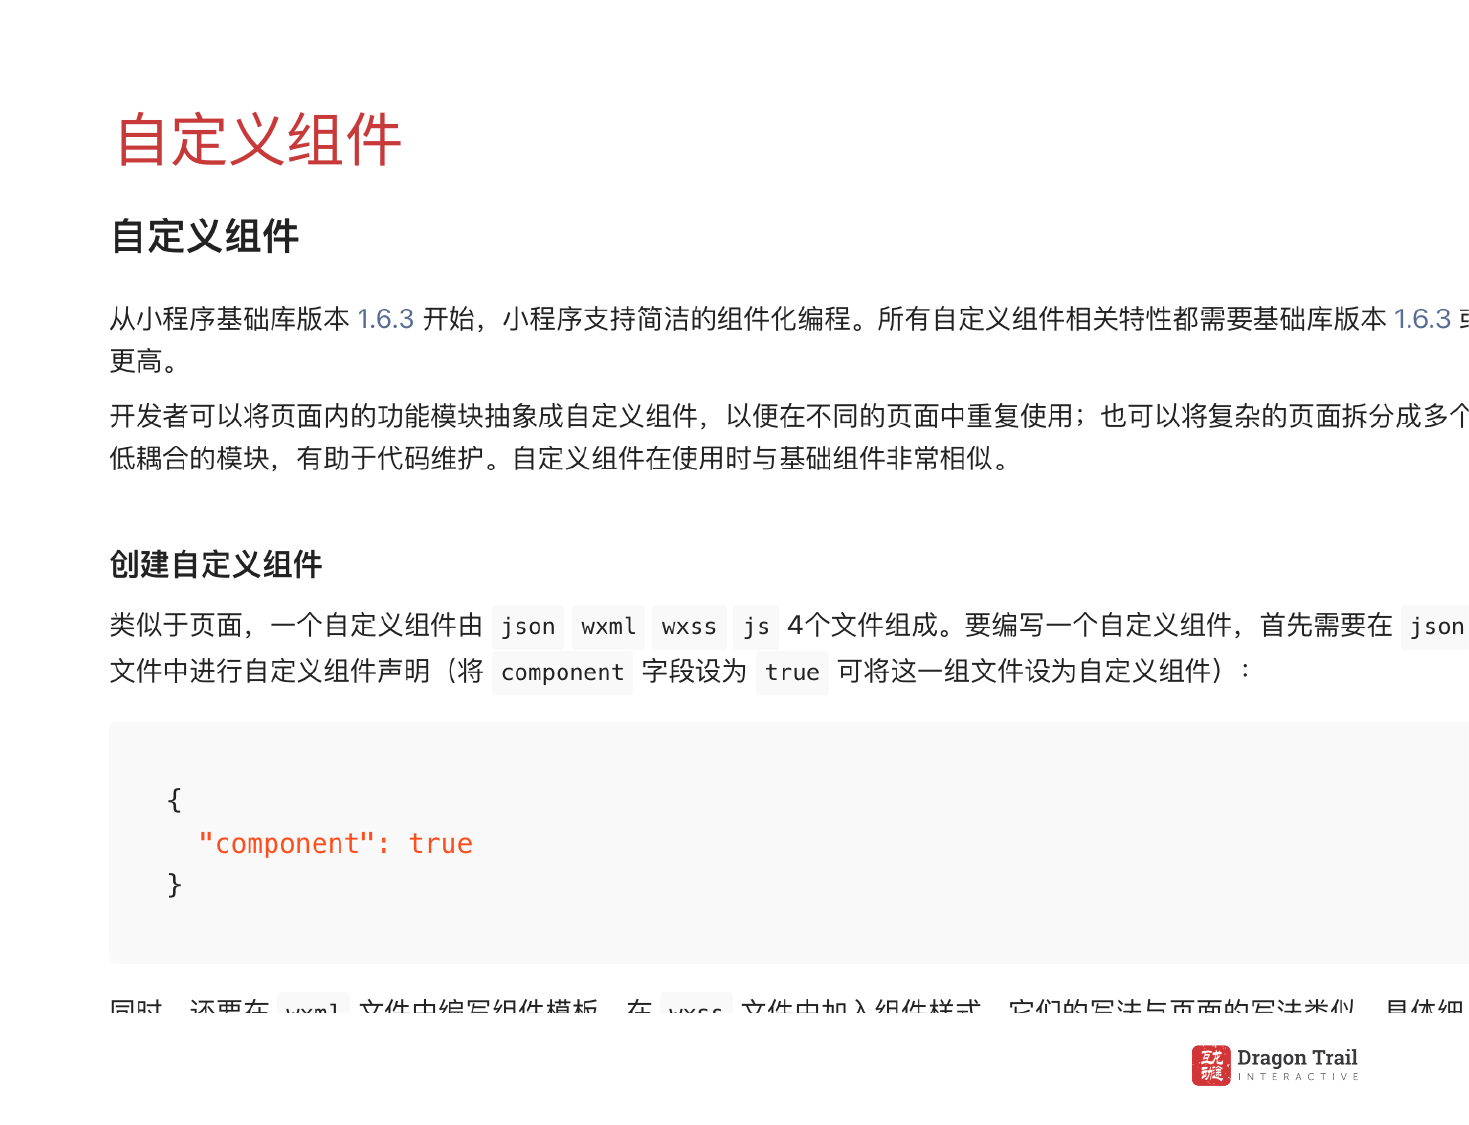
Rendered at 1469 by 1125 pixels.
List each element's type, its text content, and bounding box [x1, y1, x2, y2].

text_box 自定义组件 [103, 80, 1365, 174]
picture [72, 174, 1469, 1013]
text_box [1191, 1044, 1358, 1086]
